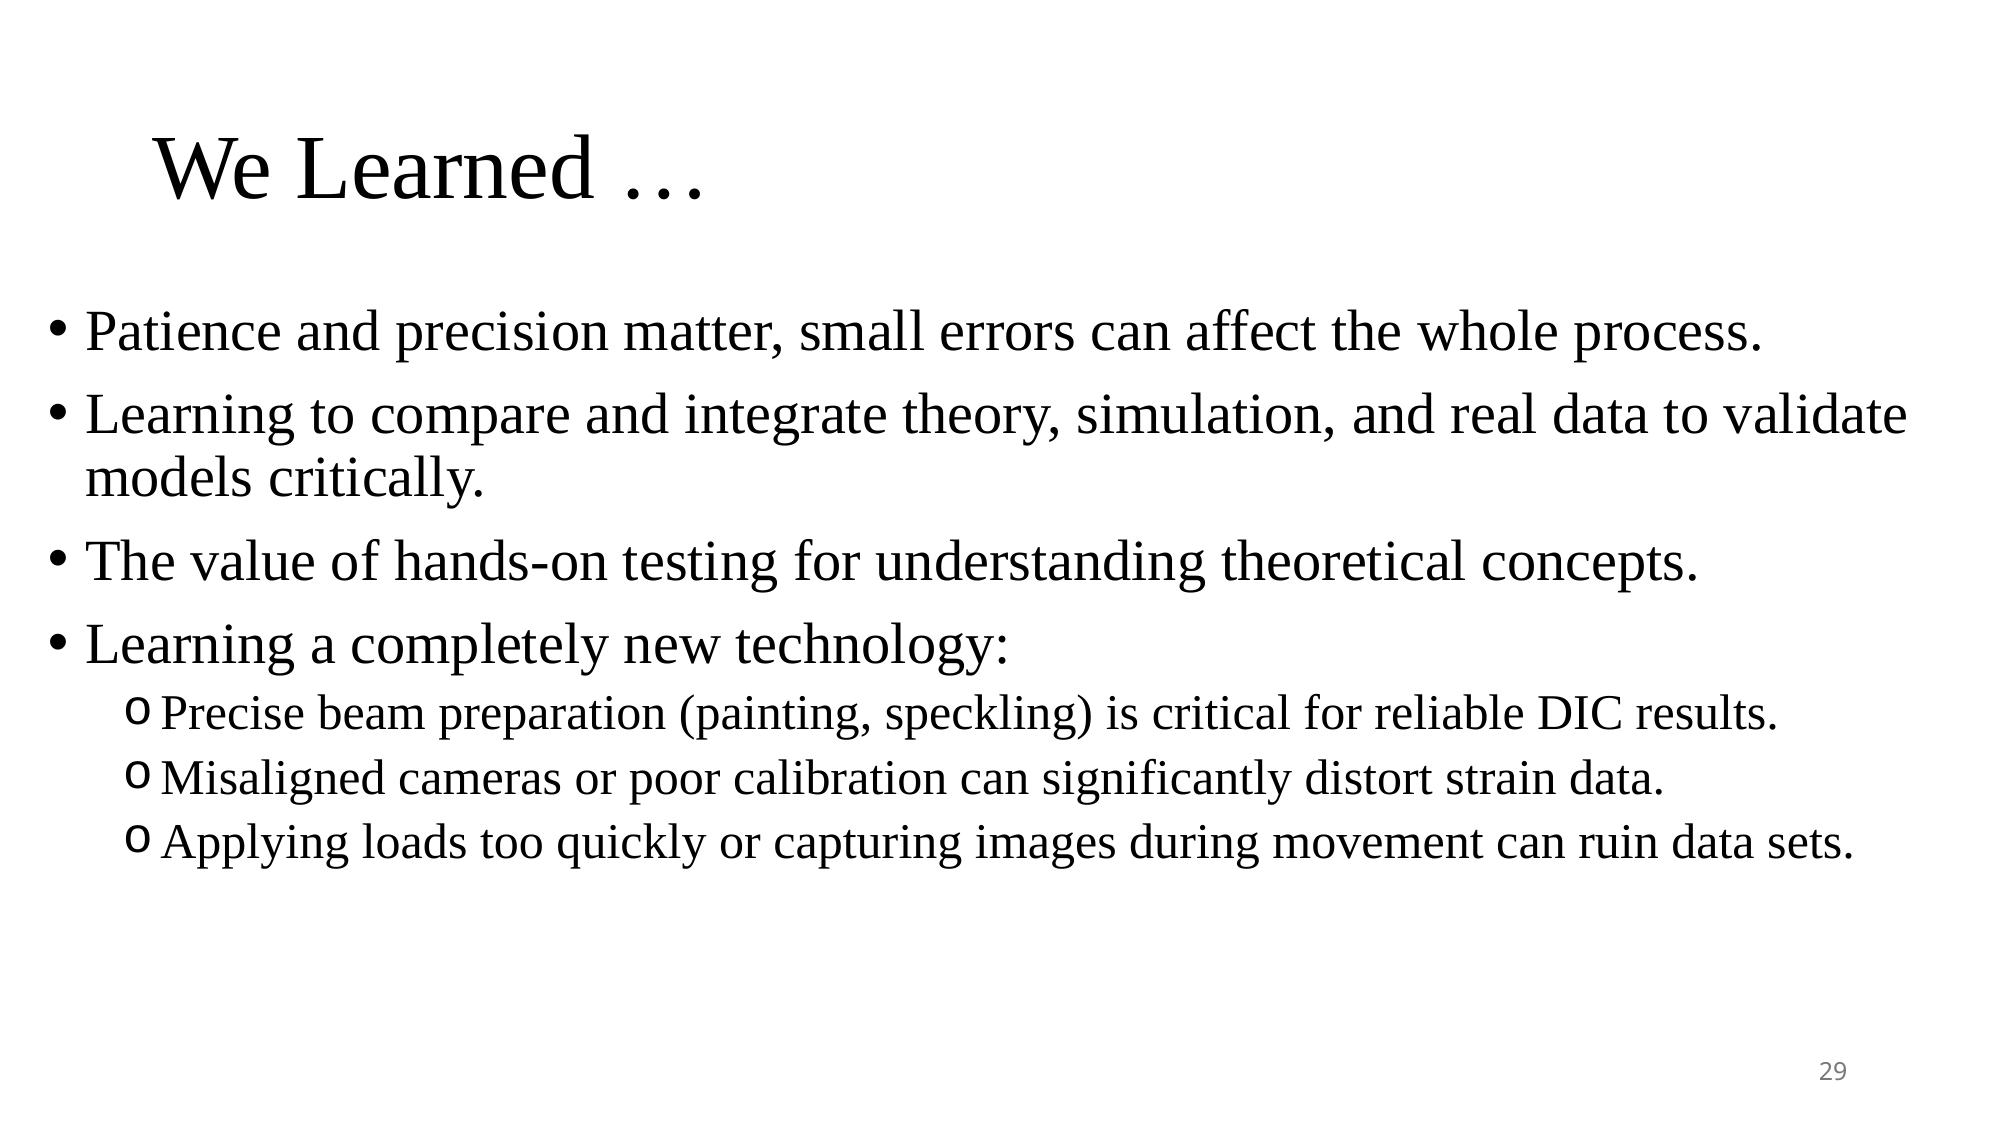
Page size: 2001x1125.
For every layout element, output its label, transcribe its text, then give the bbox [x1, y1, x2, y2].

title We Learned … [137, 59, 1863, 201]
list Patience and precision matter, small errors can affect the whole process. Learning to compare and integrate theory, simulation, and real data to validate models critically. The value of hands-on testing for understanding theoretical concepts. Learning a completely new technology: Precise beam preparation (painting, speckling) is critical for reliable DIC results. Misaligned cameras or poor calibration can significantly distort strain data. Applying loads too quickly or capturing images during movement can ruin data sets. [32, 201, 2000, 1066]
slide_number 29 [1412, 1042, 1863, 1103]
